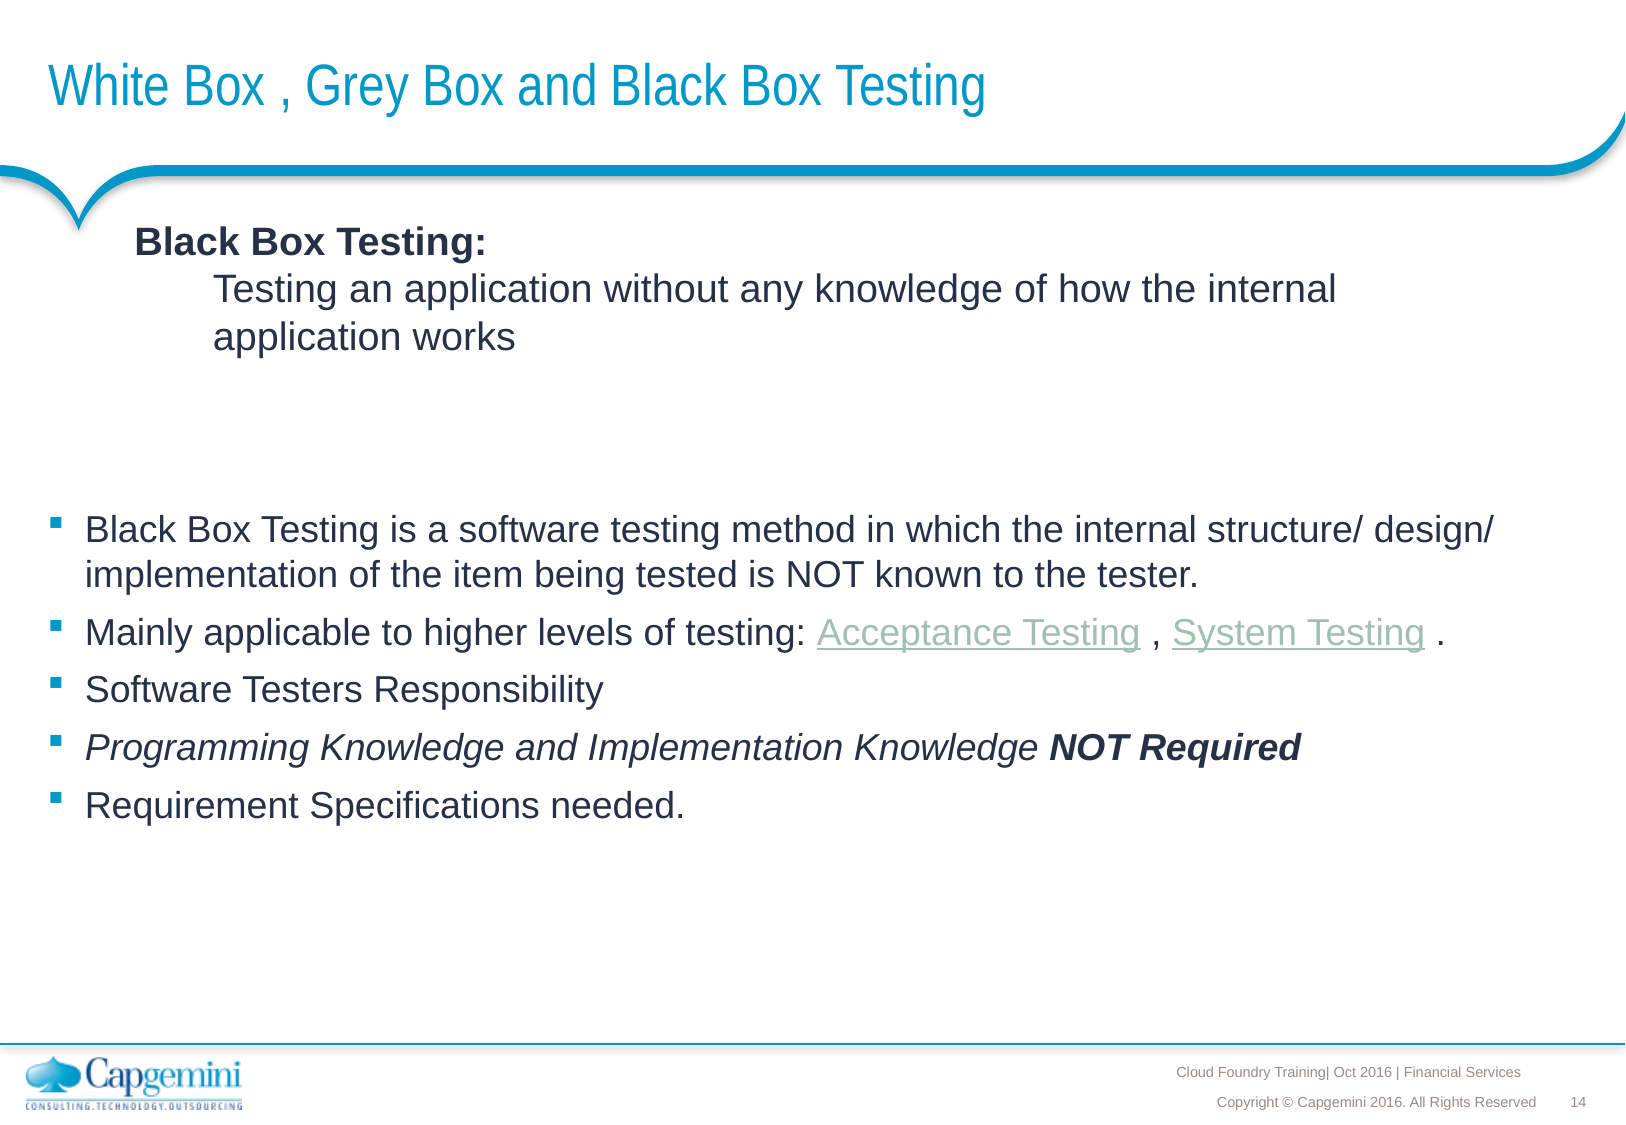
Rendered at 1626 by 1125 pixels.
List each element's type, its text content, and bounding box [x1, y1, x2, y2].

picture [26, 1056, 242, 1110]
title White Box , Grey Box and Black Box Testing [0, 0, 1625, 165]
text_box Black Box Testing: Testing an application without any knowledge of how the internal application works [119, 208, 1516, 366]
text_box Black Box Testing is a software testing method in which the internal structure/ design/ implementation of the item being tested is NOT known to the tester. Mainly applicable to higher levels of testing: Acceptance Testing , System Testing . Software Testers Responsibility Programming Knowledge and Implementation Knowledge NOT Required Requirement Specifications needed. [47, 493, 1525, 1028]
